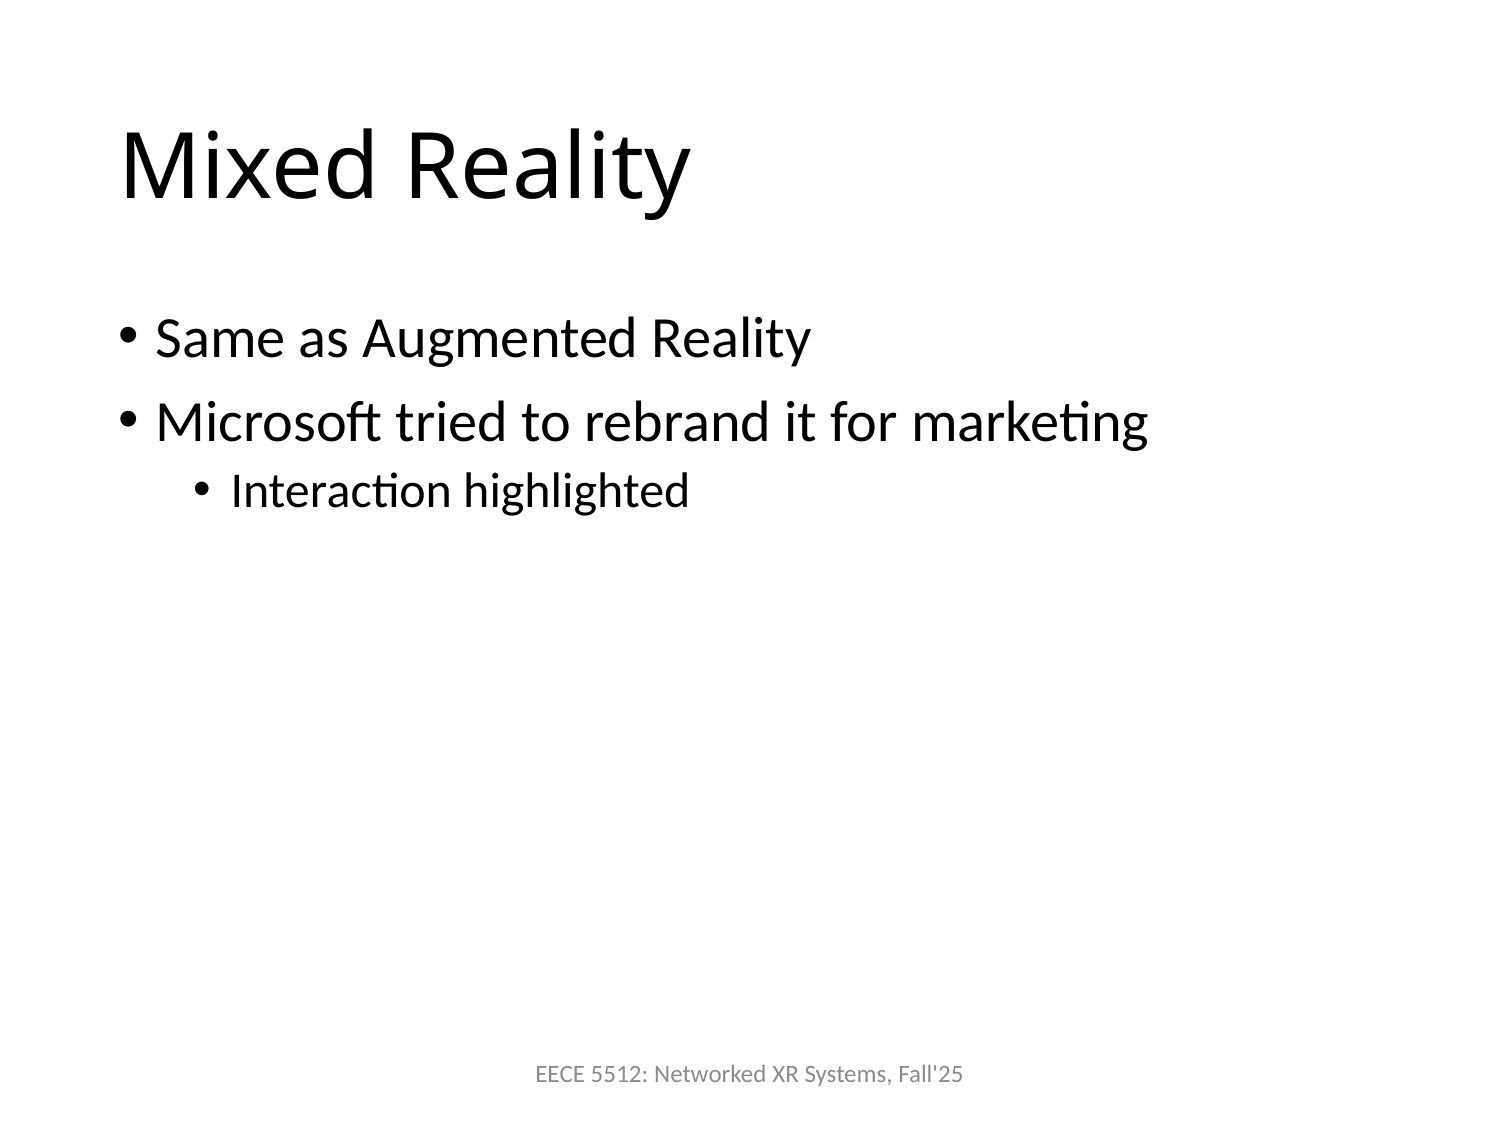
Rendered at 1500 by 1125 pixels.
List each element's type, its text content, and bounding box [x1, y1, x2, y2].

title Mixed Reality [103, 59, 1397, 278]
footer EECE 5512: Networked XR Systems, Fall'25 [496, 1042, 1004, 1103]
list Same as Augmented Reality Microsoft tried to rebrand it for marketing Interaction highlighted [103, 299, 1397, 1014]
